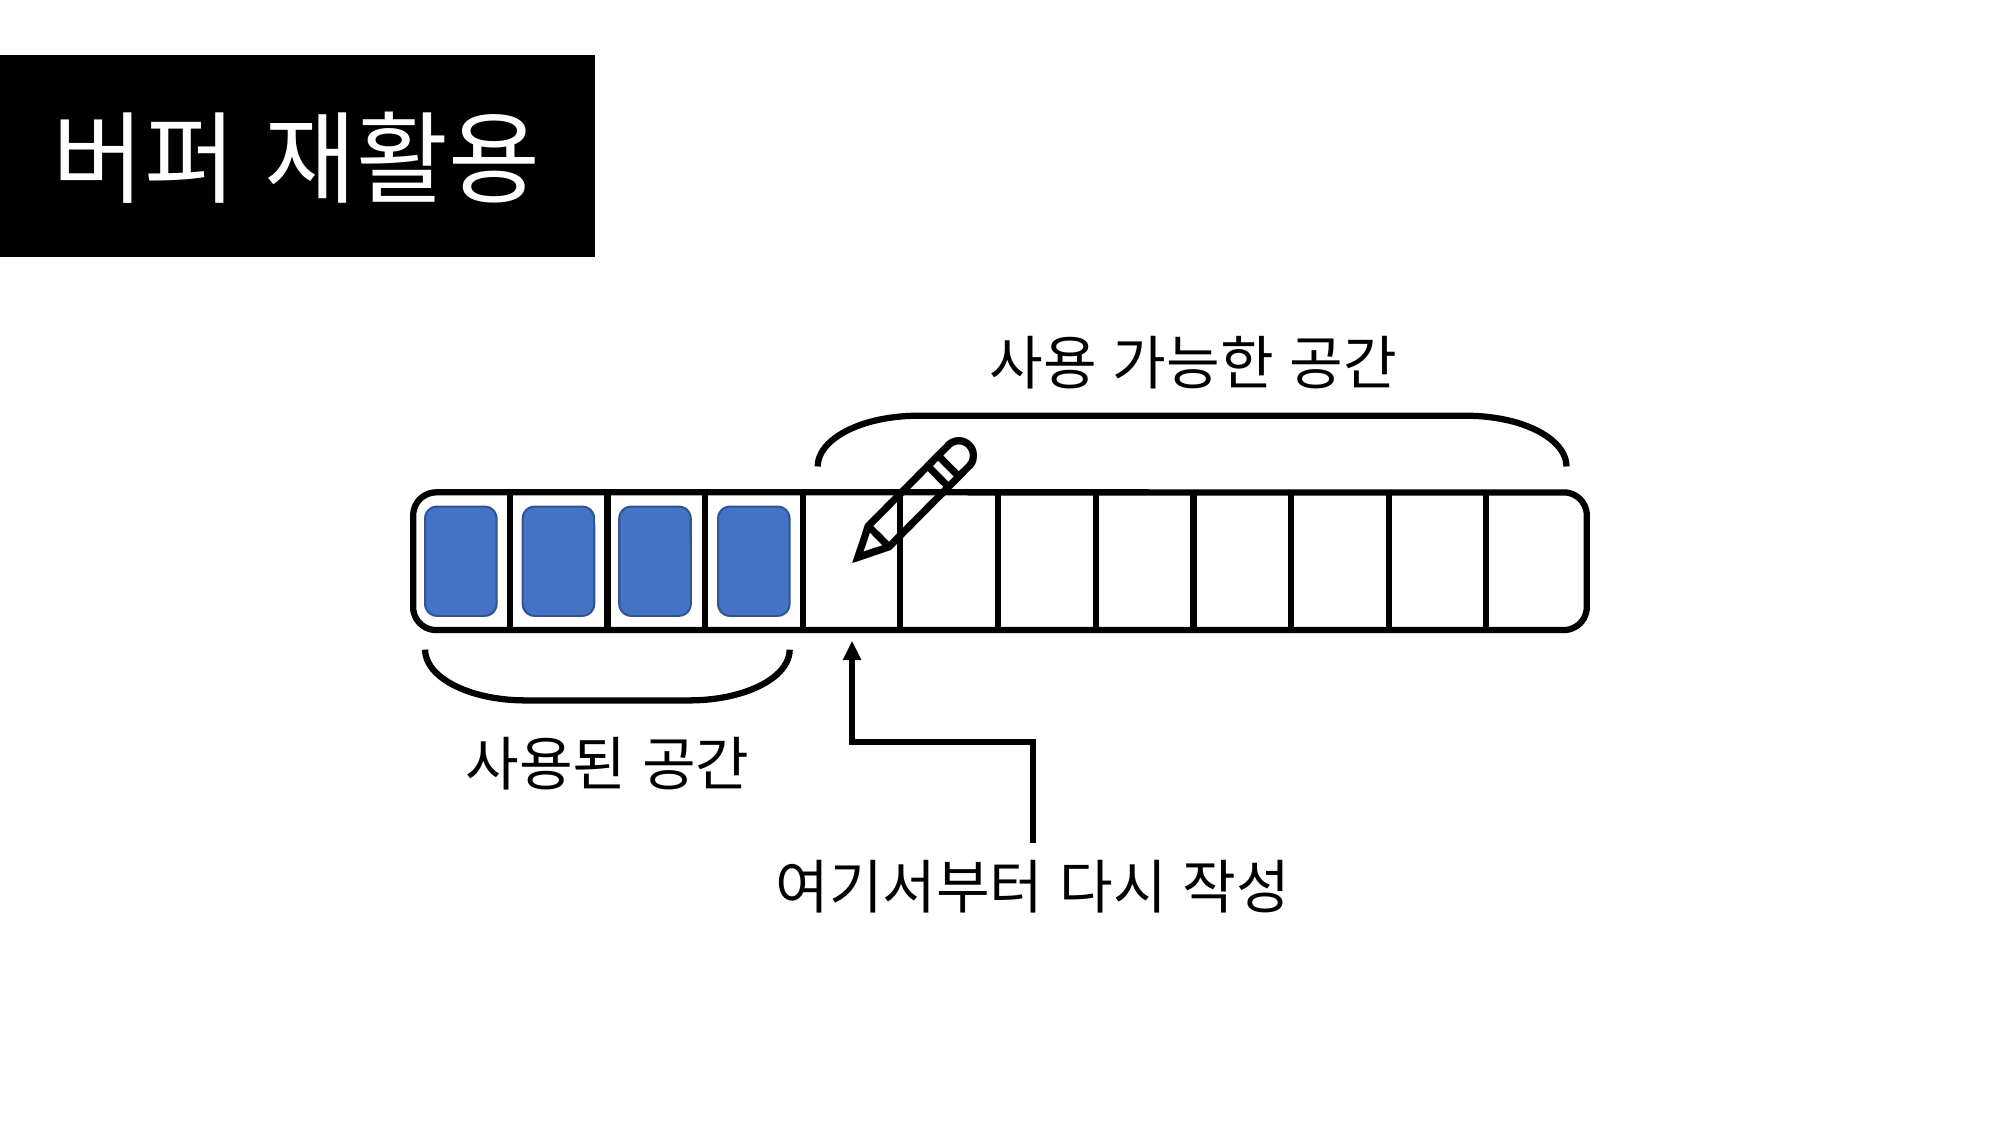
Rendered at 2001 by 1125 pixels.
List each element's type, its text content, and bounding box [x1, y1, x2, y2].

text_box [413, 319, 1587, 806]
picture [851, 437, 977, 563]
text_box 여기서부터 다시 작성 [760, 843, 1305, 928]
text_box 버퍼 재활용 [0, 55, 595, 257]
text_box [841, 651, 1044, 833]
